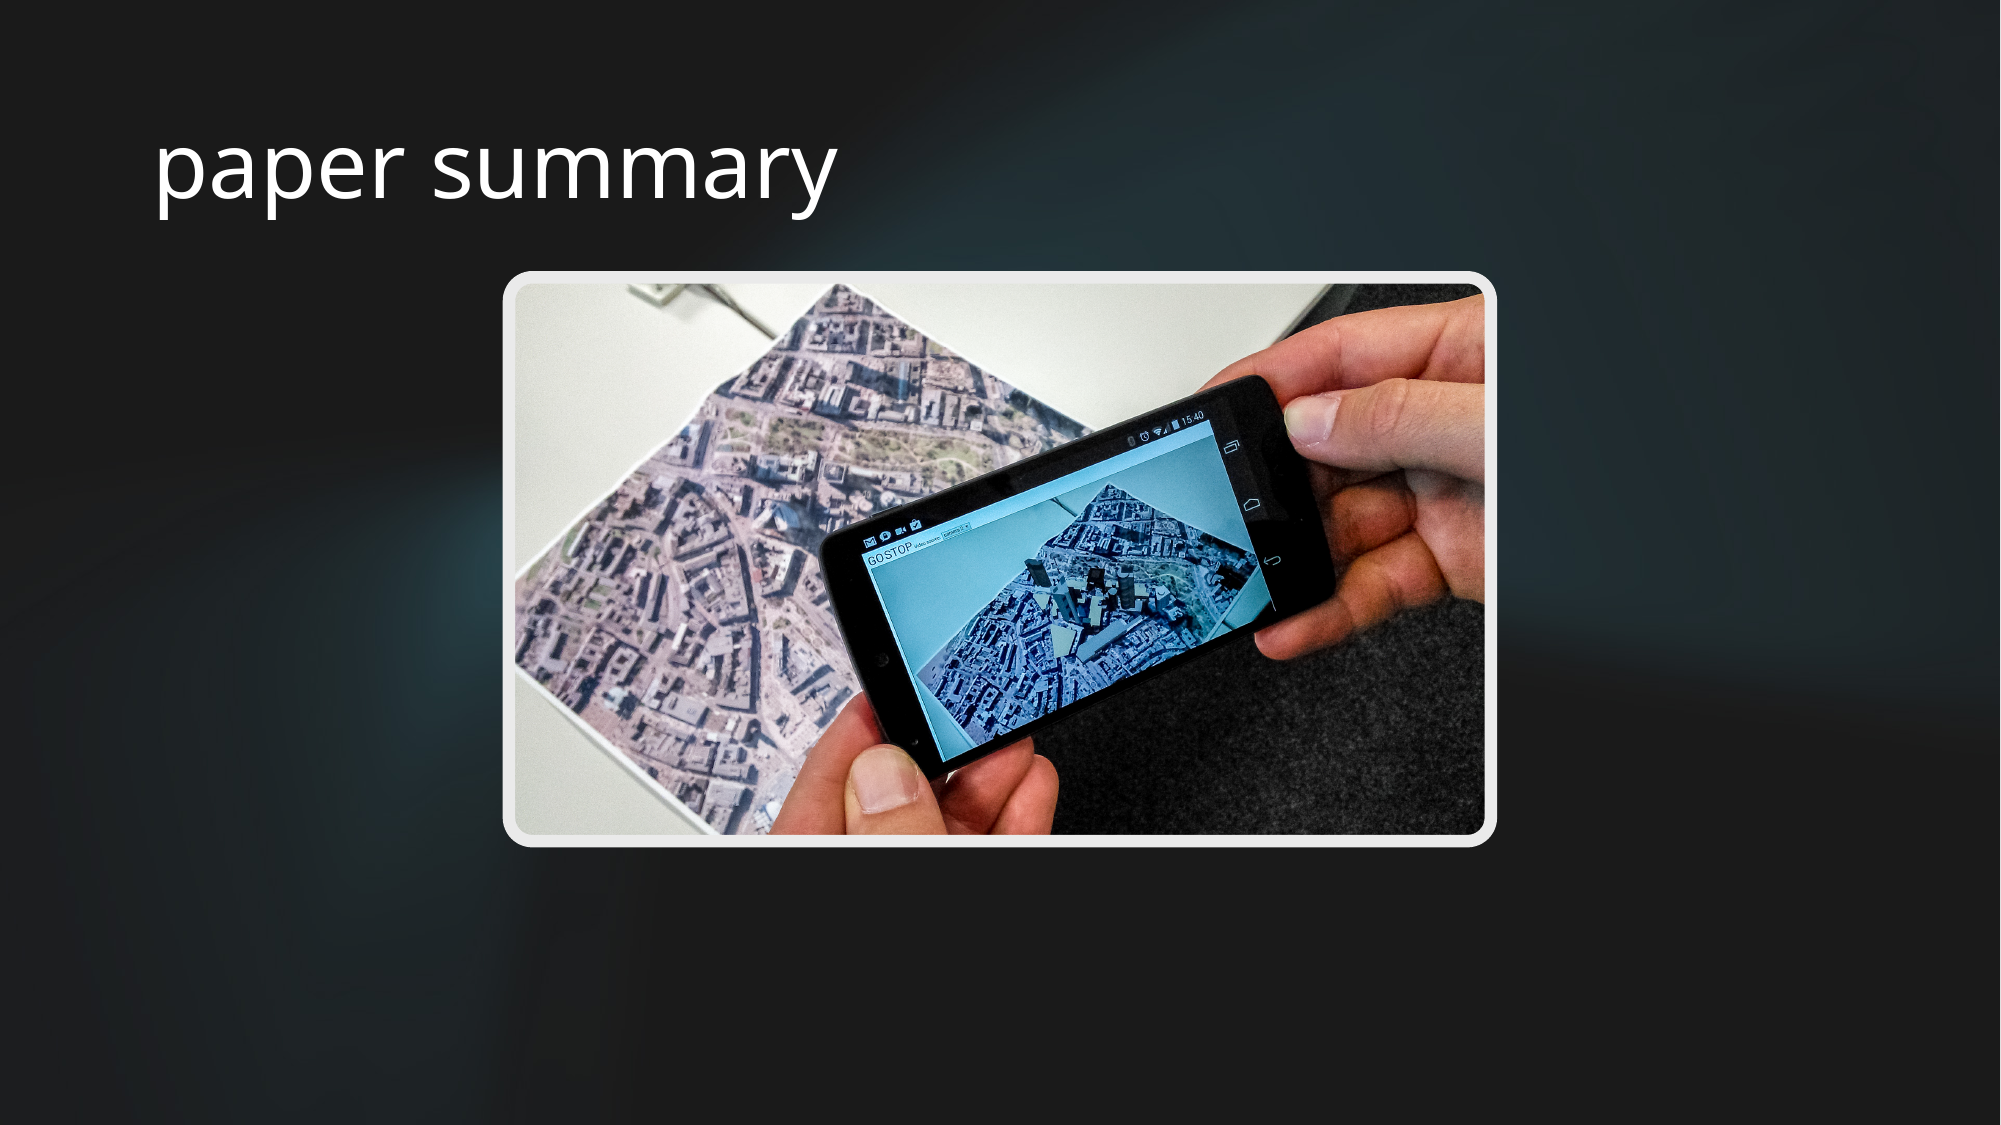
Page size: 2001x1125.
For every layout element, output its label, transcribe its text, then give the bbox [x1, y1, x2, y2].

title paper summary [137, 59, 1863, 278]
picture [0, 0, 2001, 1125]
